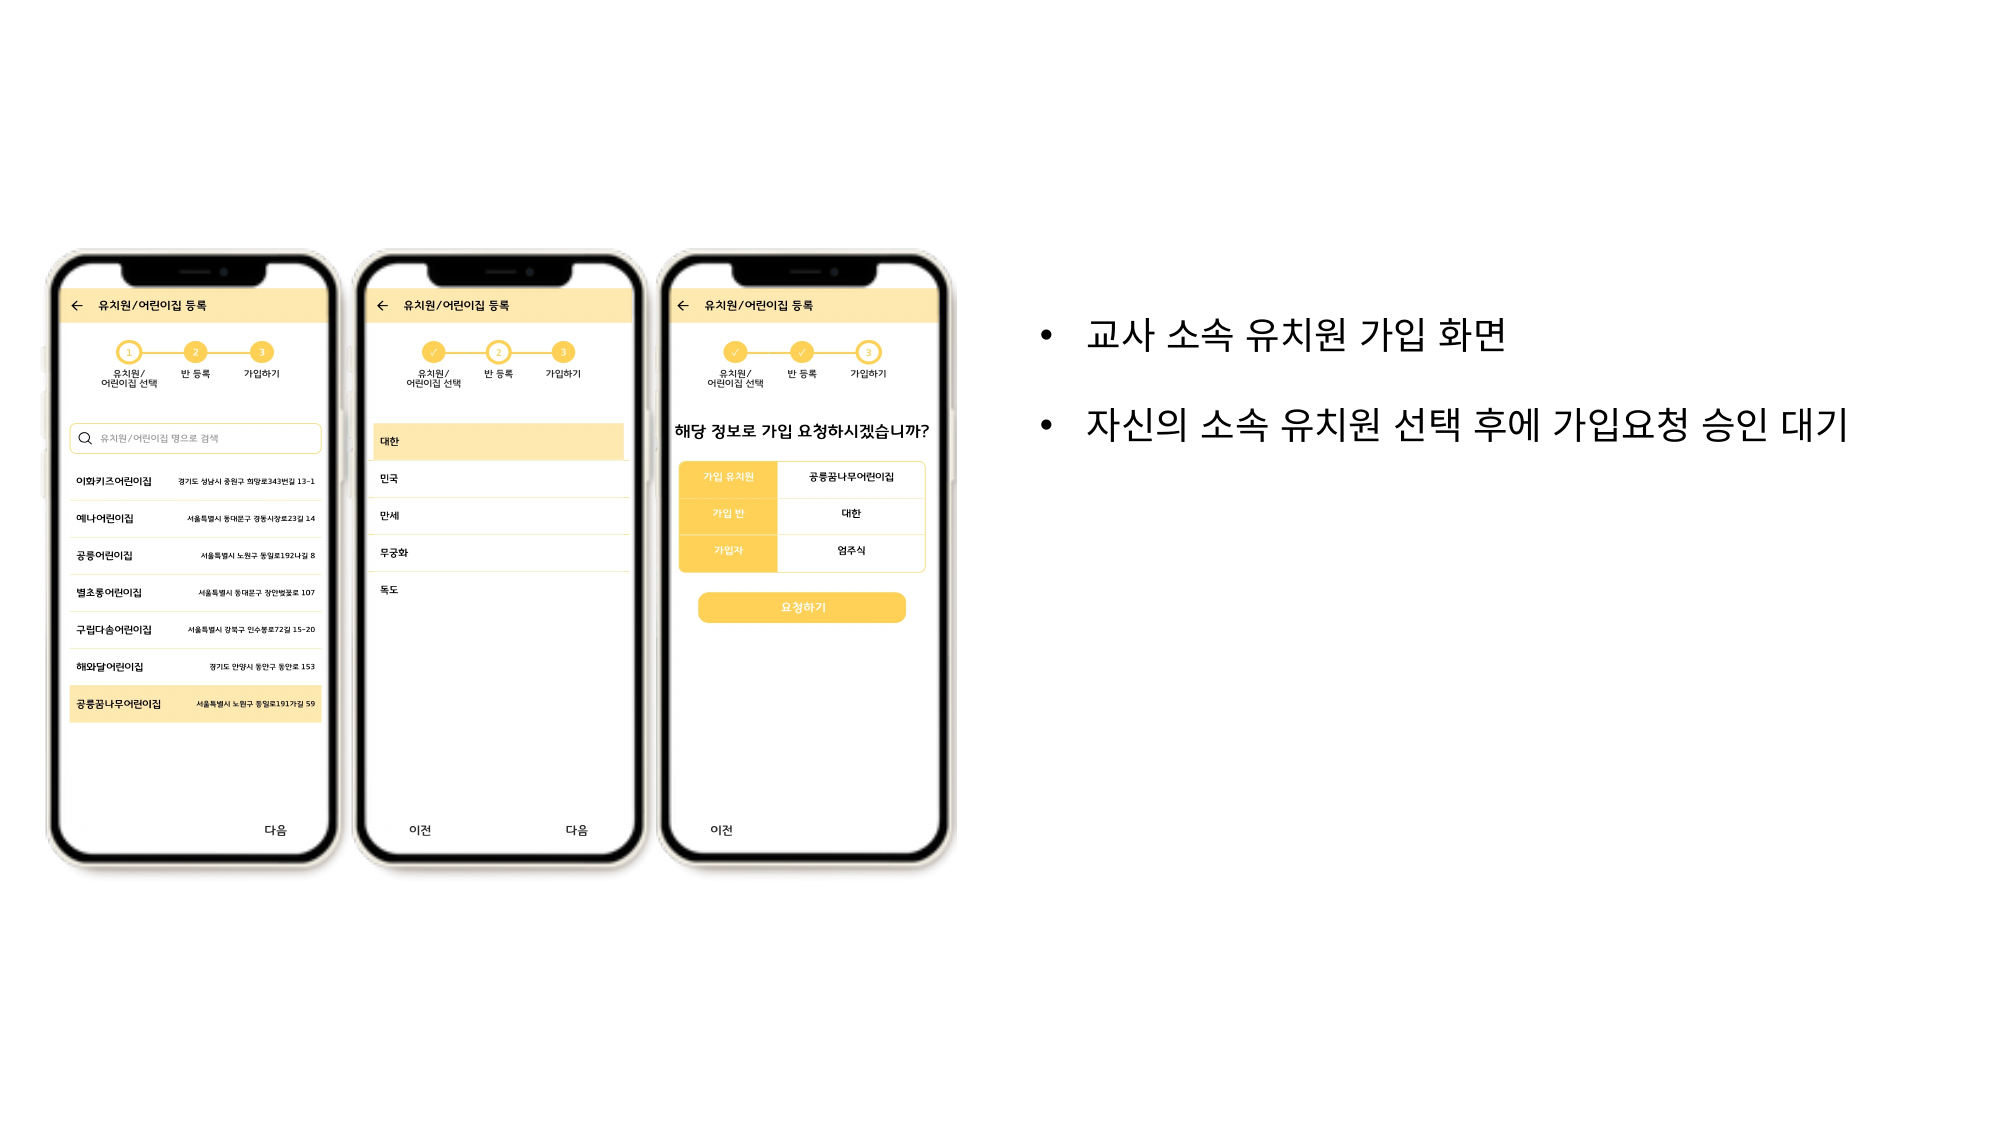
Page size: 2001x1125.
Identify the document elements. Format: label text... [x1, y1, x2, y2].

picture [0, 193, 957, 932]
text_box 교사 소속 유치원 가입 화면 자신의 소속 유치원 선택 후에 가입요청 승인 대기 [1024, 259, 1974, 455]
